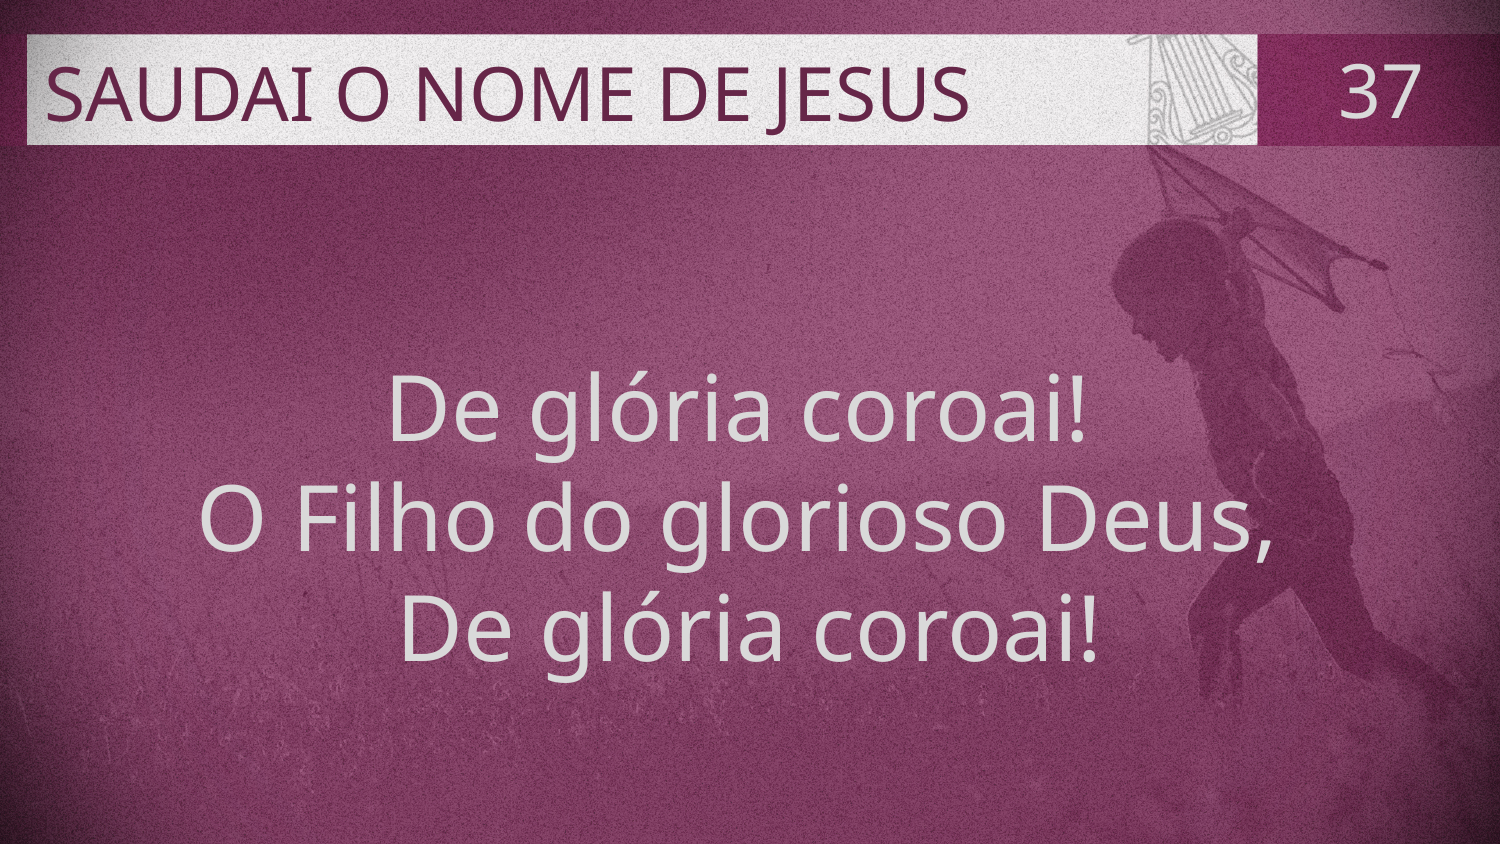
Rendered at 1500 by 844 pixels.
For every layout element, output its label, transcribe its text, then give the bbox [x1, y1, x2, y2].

list 37 [1281, 36, 1483, 143]
title SAUDAI O NOME DE JESUS [29, 33, 1258, 151]
picture [0, 0, 1500, 185]
list De glória coroai! O Filho do glorioso Deus, De glória coroai! [0, 185, 1500, 844]
